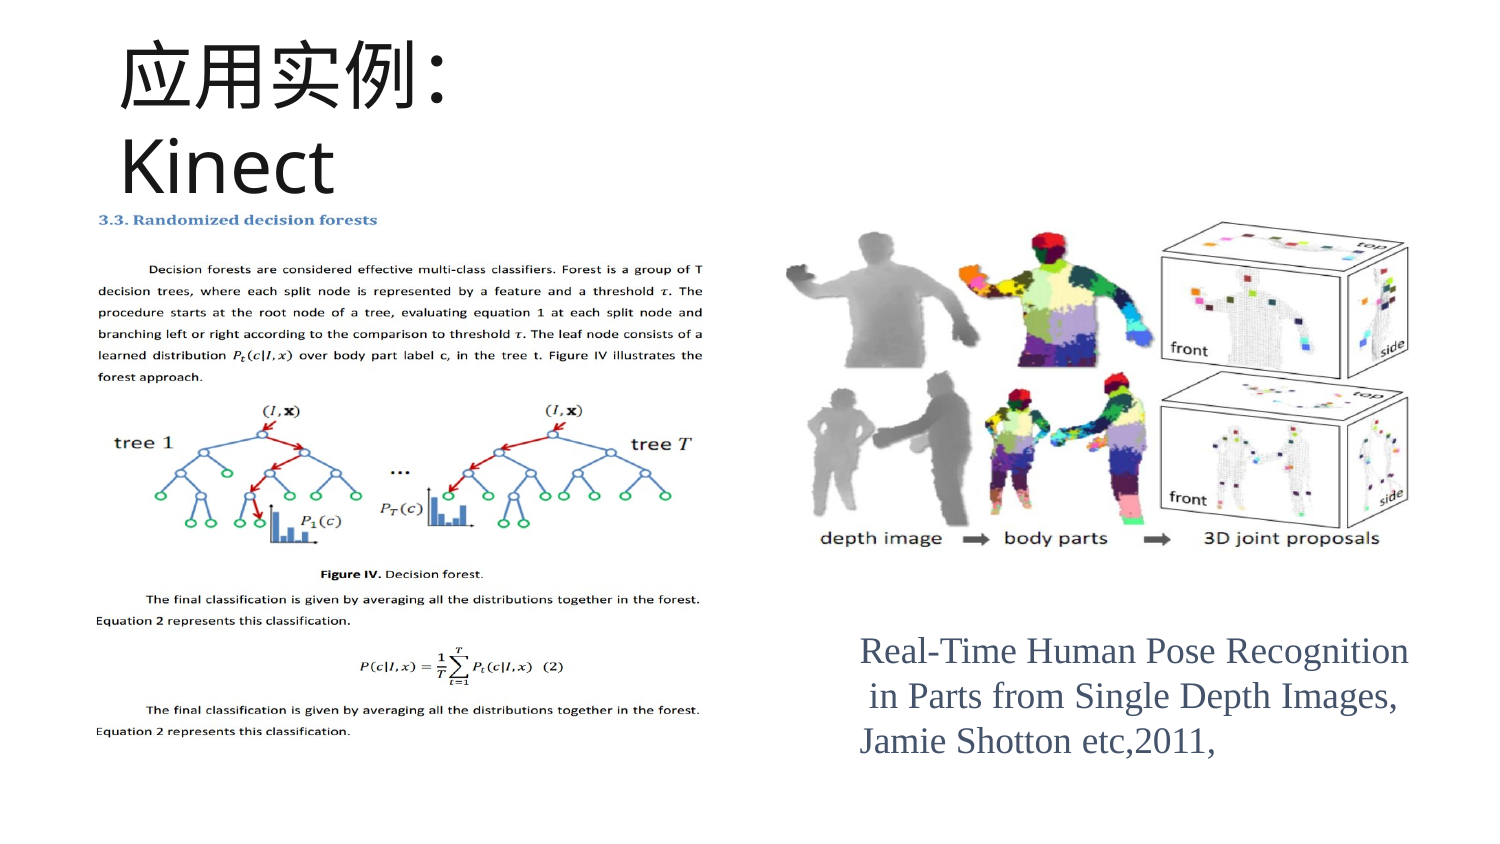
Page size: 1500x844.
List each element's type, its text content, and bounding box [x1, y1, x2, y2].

text_box Real-Time Human Pose Recognition in Parts from Single Depth Images, Jamie Shotton etc,2011, [857, 623, 1414, 761]
title 应用实例：Kinect [116, 26, 718, 209]
text_box [784, 218, 1410, 552]
text_box [96, 214, 703, 738]
